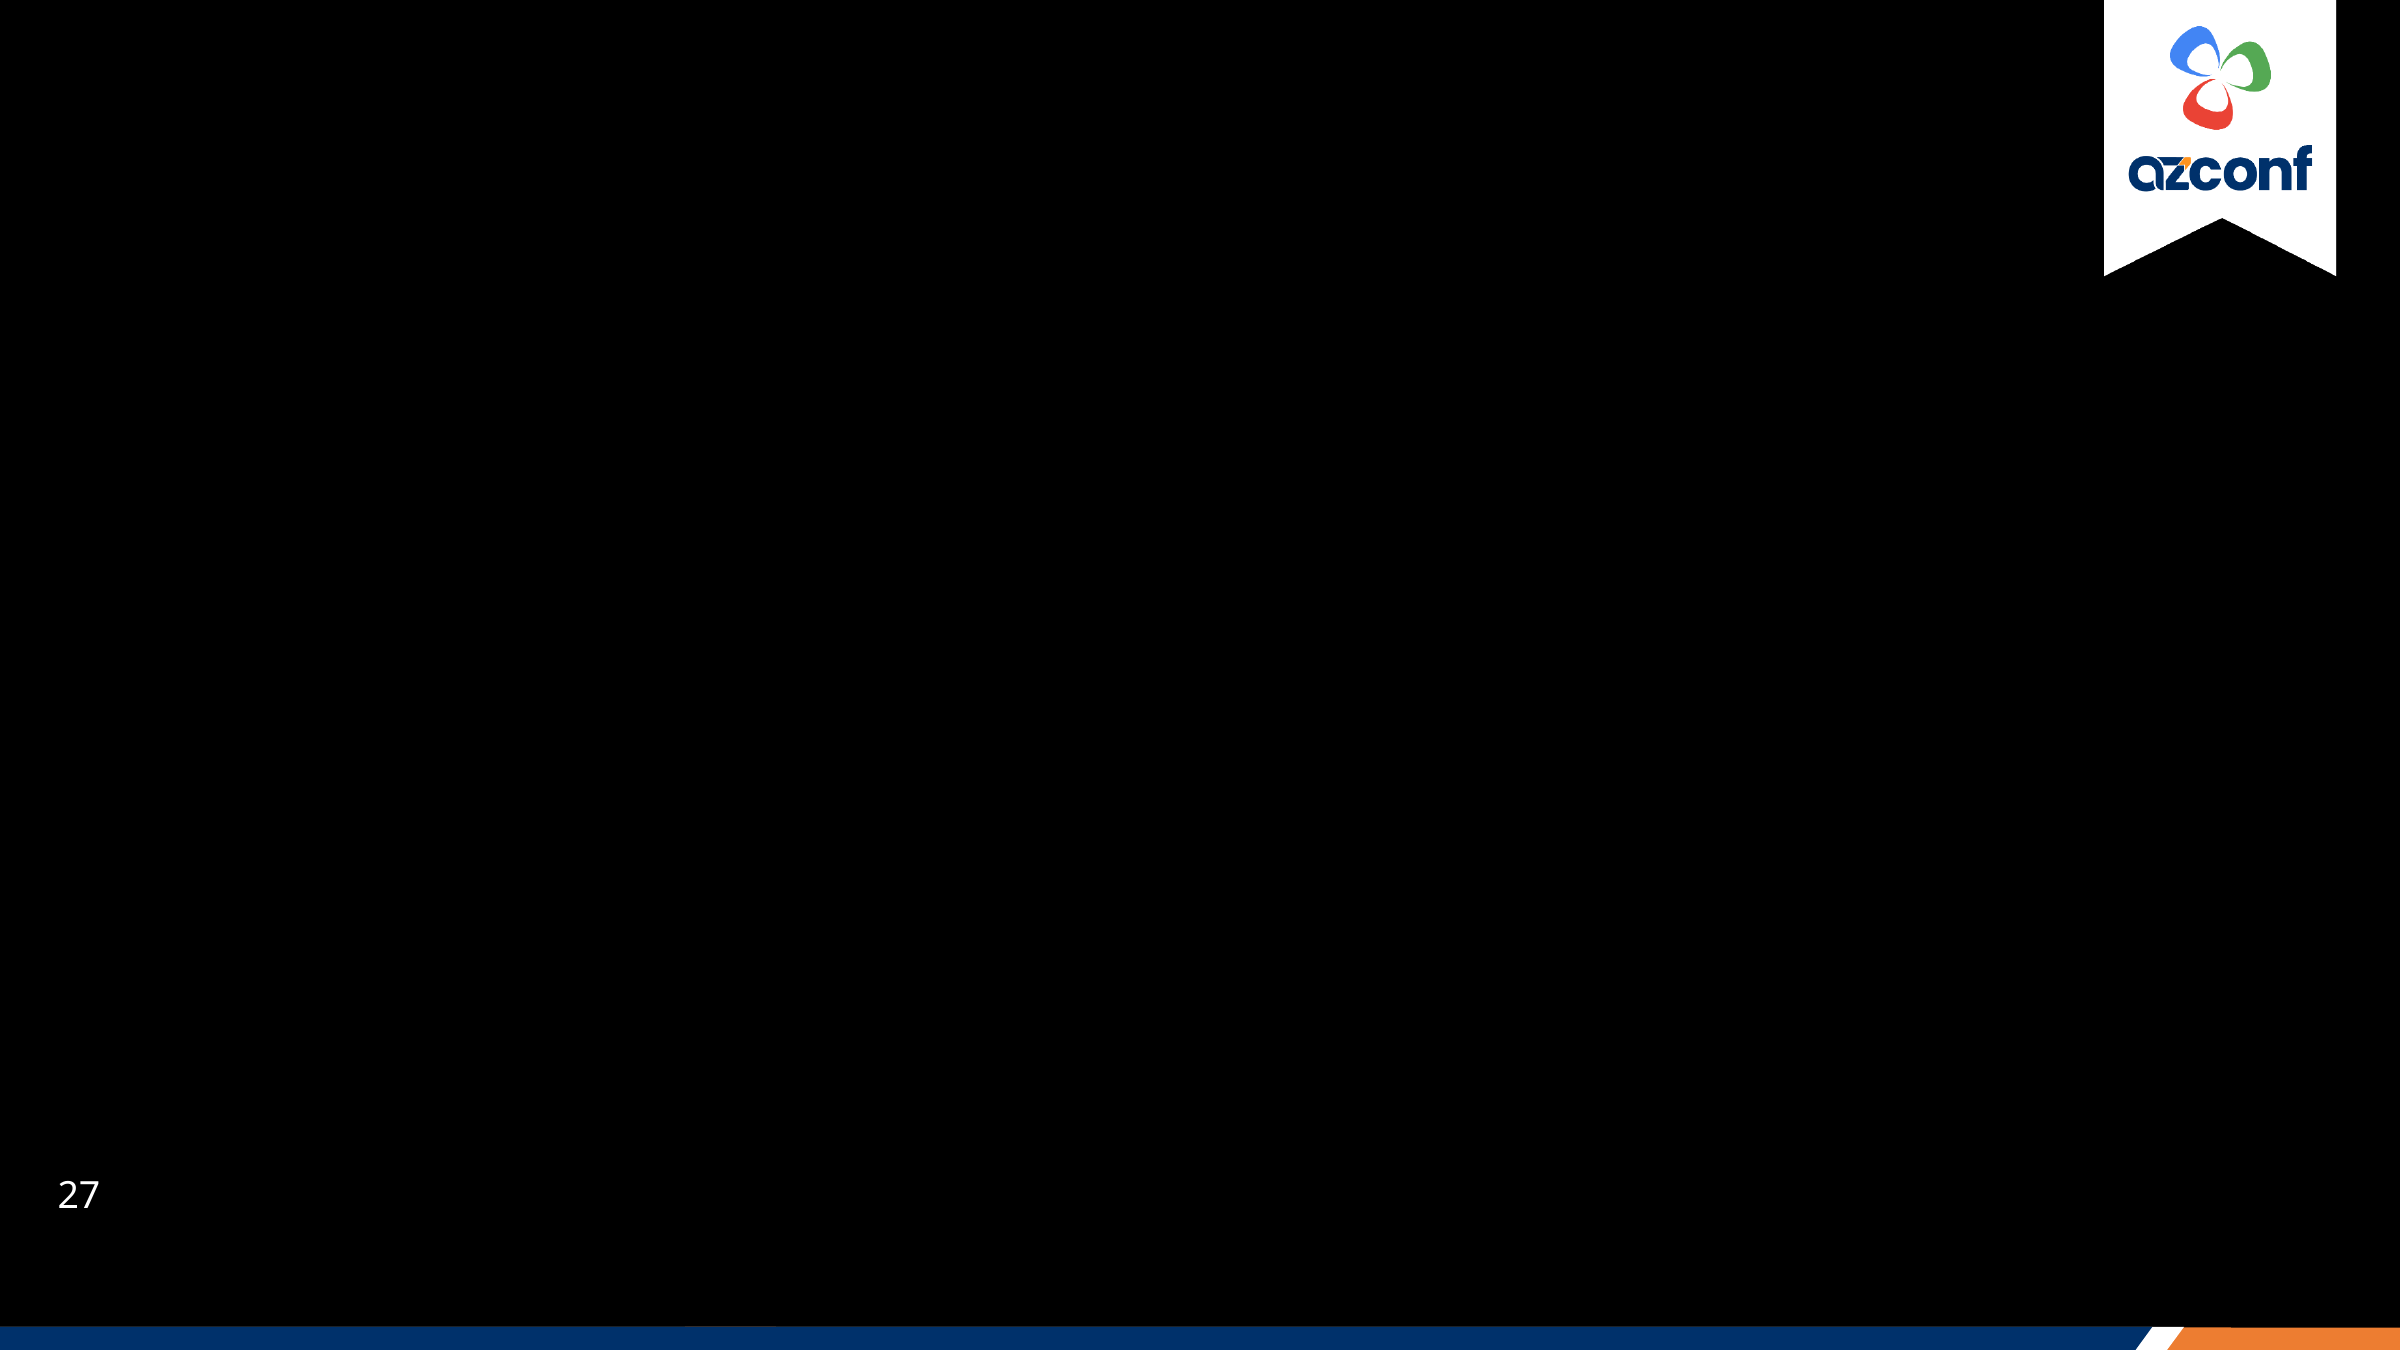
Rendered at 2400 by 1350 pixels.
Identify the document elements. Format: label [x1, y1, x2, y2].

picture [2095, 0, 2345, 288]
